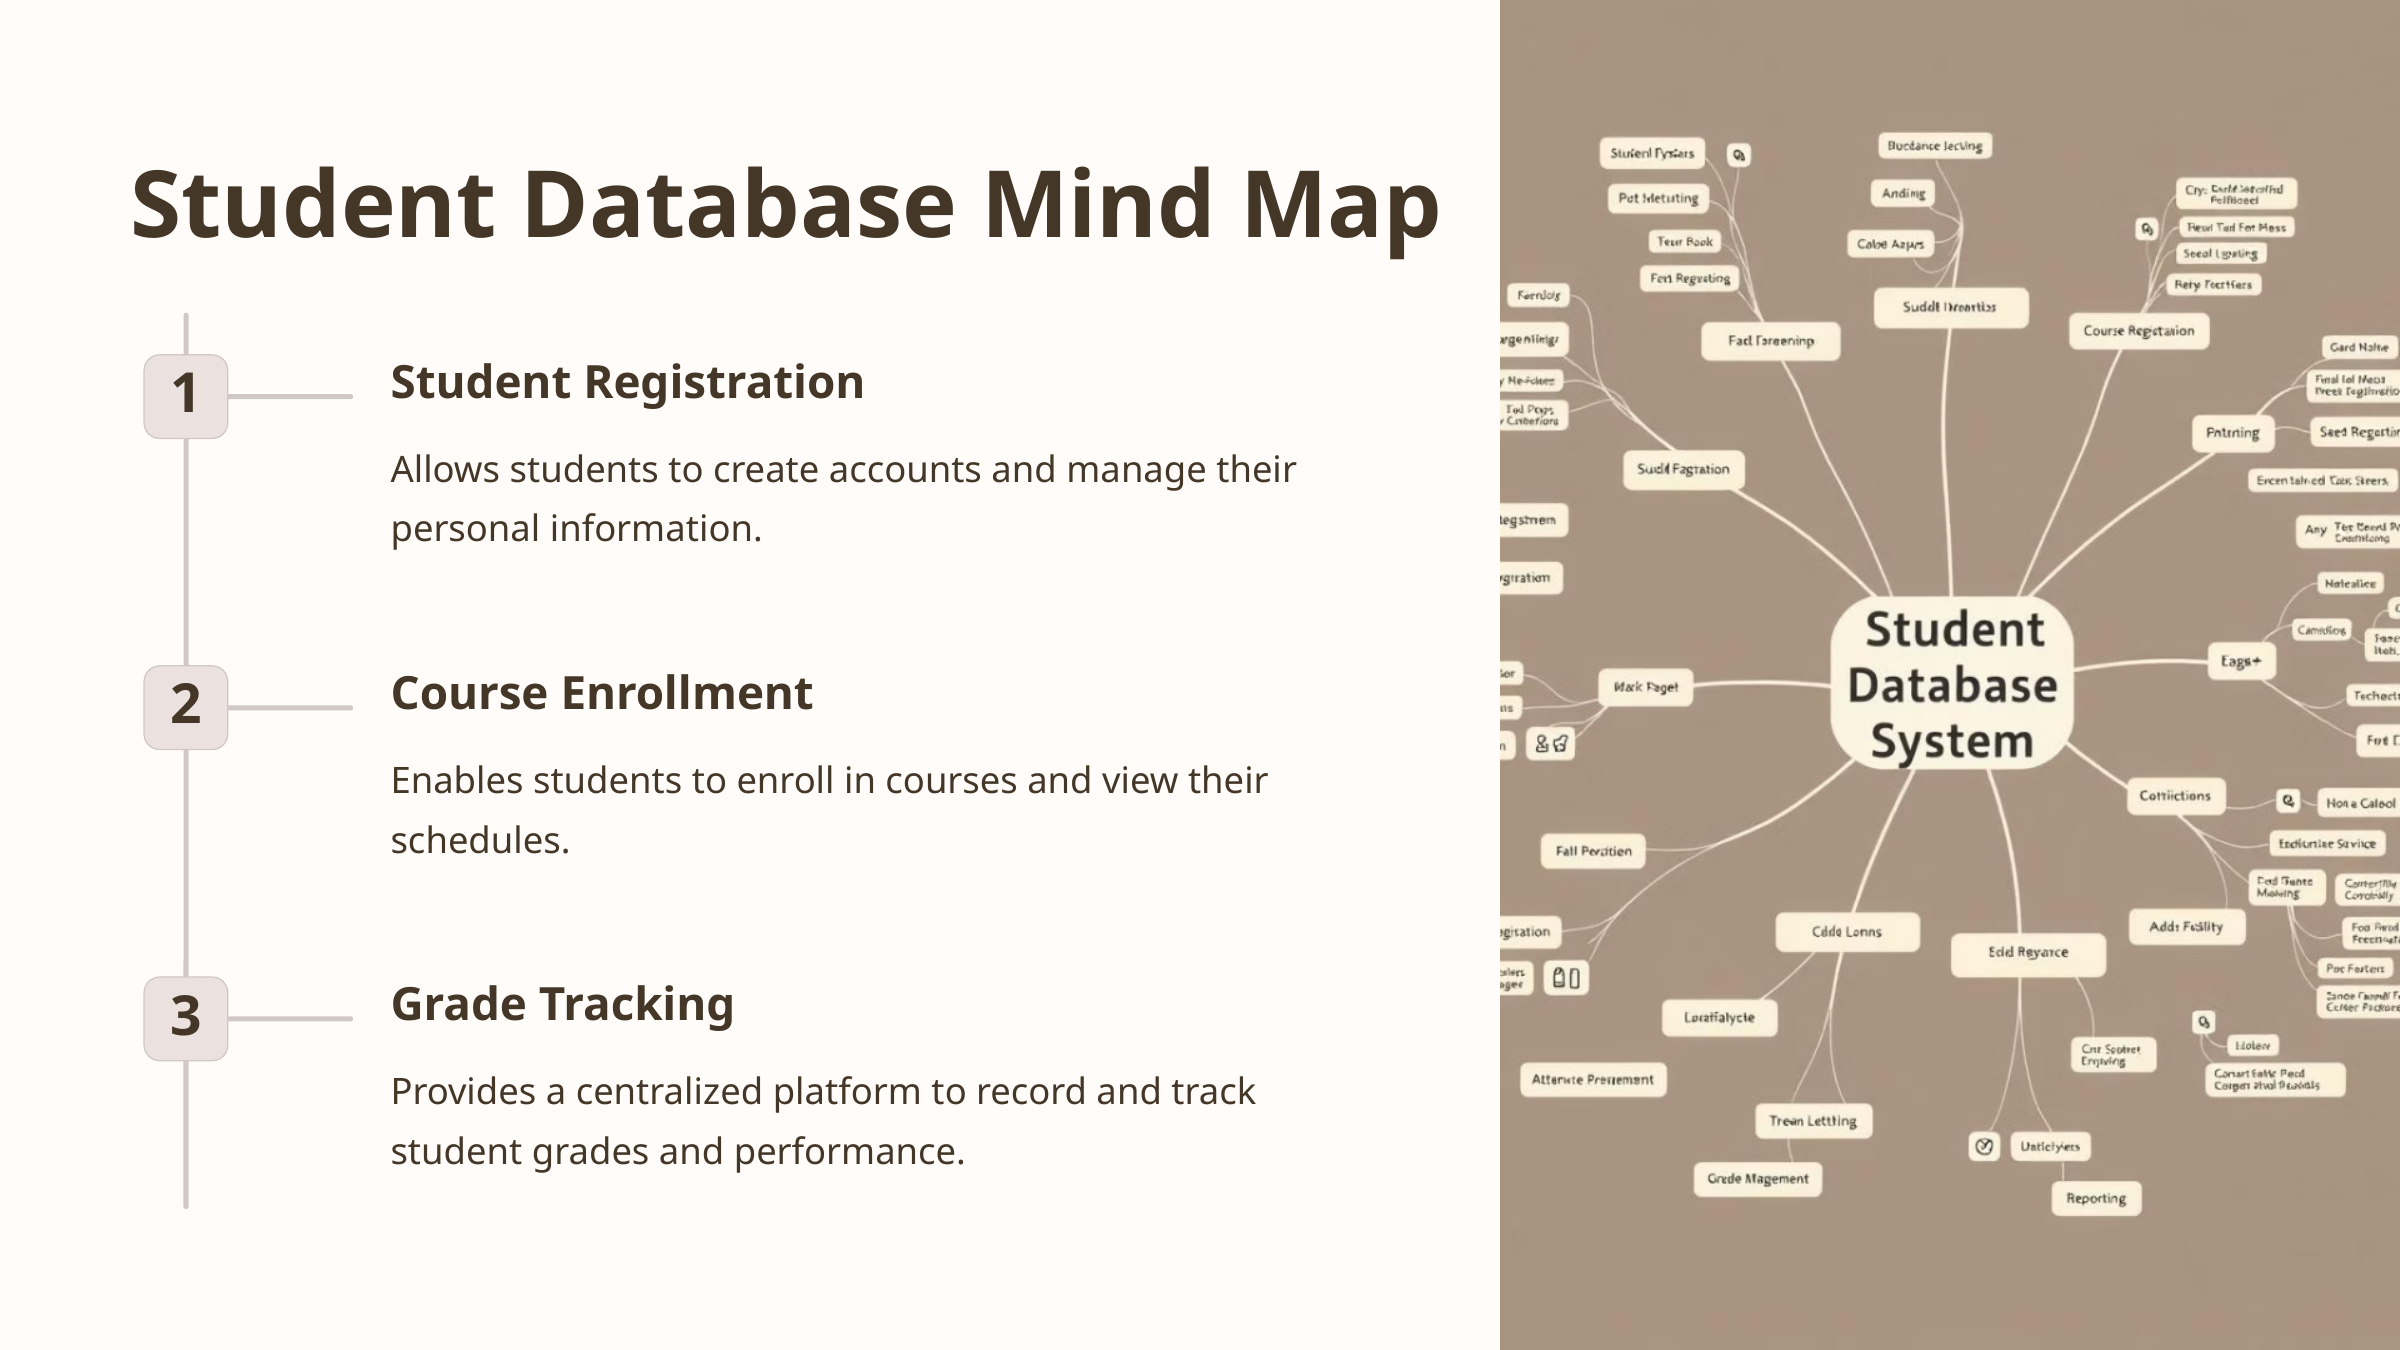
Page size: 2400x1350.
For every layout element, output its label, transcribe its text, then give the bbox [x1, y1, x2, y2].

text_box [228, 1016, 354, 1022]
text_box [144, 976, 228, 1061]
text_box Allows students to create accounts and manage their personal information. [390, 430, 1370, 550]
text_box [183, 312, 189, 354]
text_box 1 [175, 368, 197, 425]
text_box [183, 1061, 189, 1210]
text_box Enables students to enroll in courses and view their schedules. [390, 741, 1370, 861]
text_box Grade Tracking [390, 972, 856, 1031]
text_box 2 [171, 679, 201, 736]
text_box [183, 750, 189, 976]
text_box [144, 665, 228, 750]
text_box [228, 394, 354, 400]
picture [1499, 0, 2400, 1350]
text_box [183, 439, 189, 665]
text_box Course Enrollment [390, 661, 856, 720]
text_box [228, 705, 354, 711]
text_box [144, 354, 228, 439]
text_box Student Database Mind Map [130, 140, 1253, 258]
text_box Student Registration [390, 350, 856, 409]
text_box 3 [172, 991, 200, 1047]
text_box Provides a centralized platform to record and track student grades and performance. [390, 1052, 1370, 1172]
